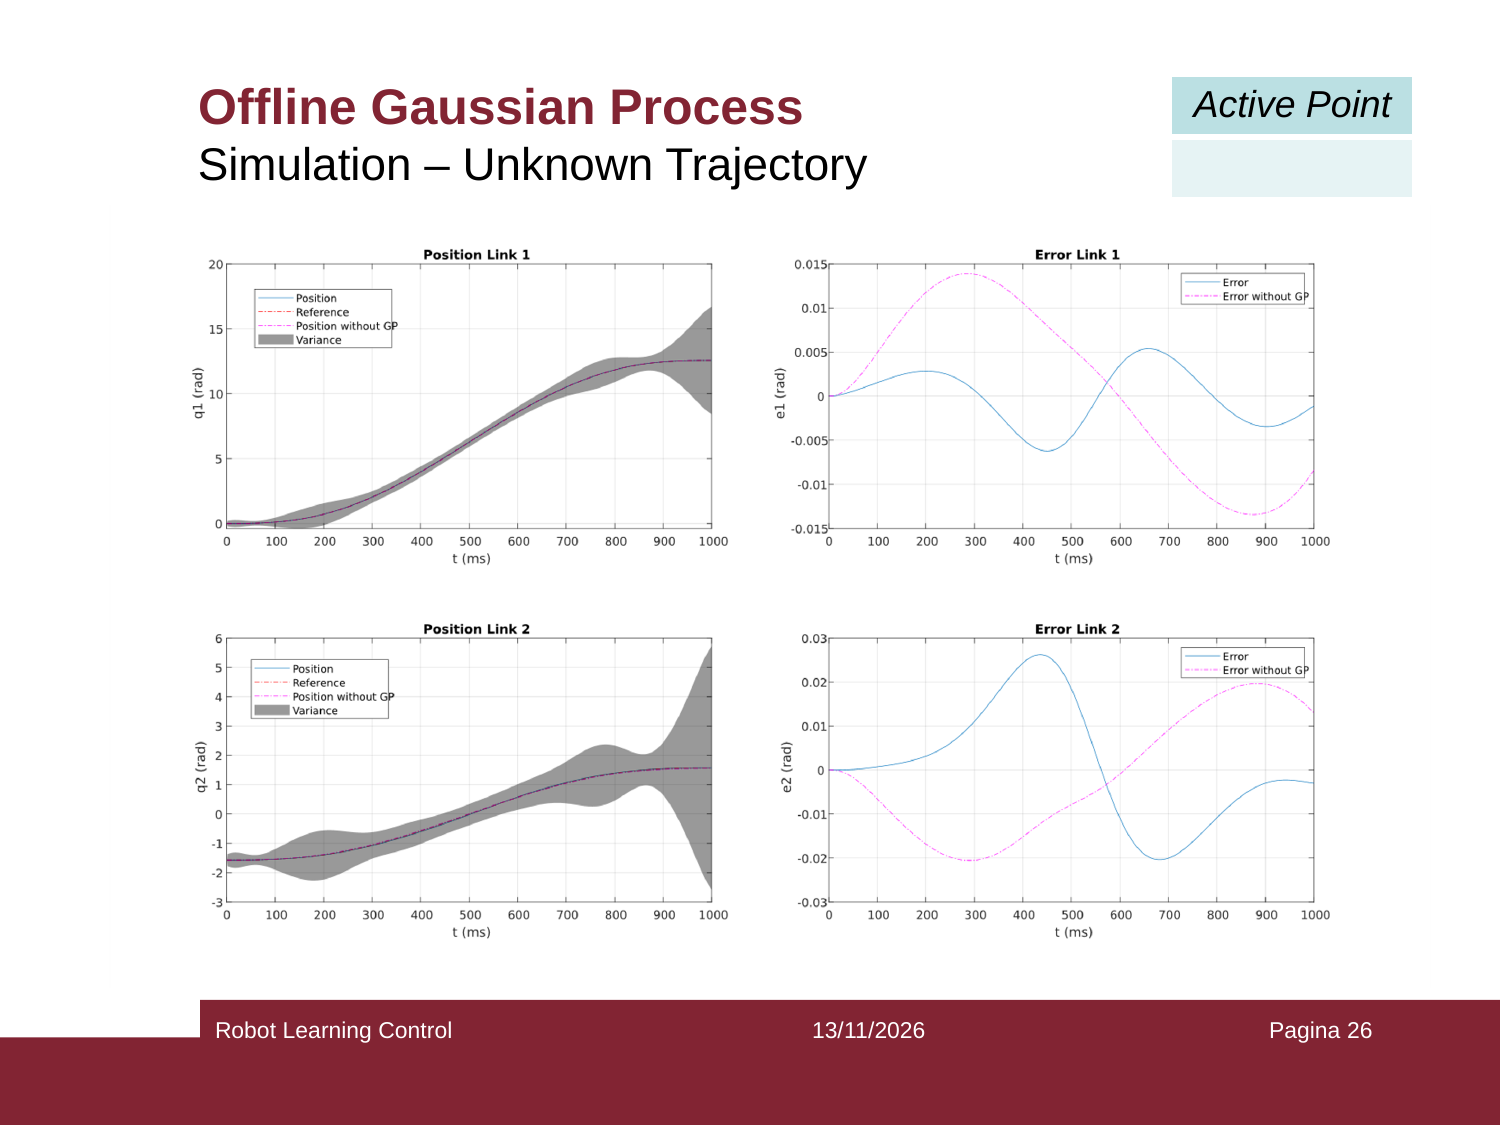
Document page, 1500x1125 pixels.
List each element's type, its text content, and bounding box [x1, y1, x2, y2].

slide_number Pagina 26 [1074, 1008, 1388, 1084]
footer Robot Learning Control [200, 1008, 675, 1084]
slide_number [712, 1008, 1025, 1084]
picture [109, 205, 1431, 988]
title Offline Gaussian Process [183, 67, 1400, 127]
text_box Simulation – Unknown Trajectory [183, 127, 1171, 198]
